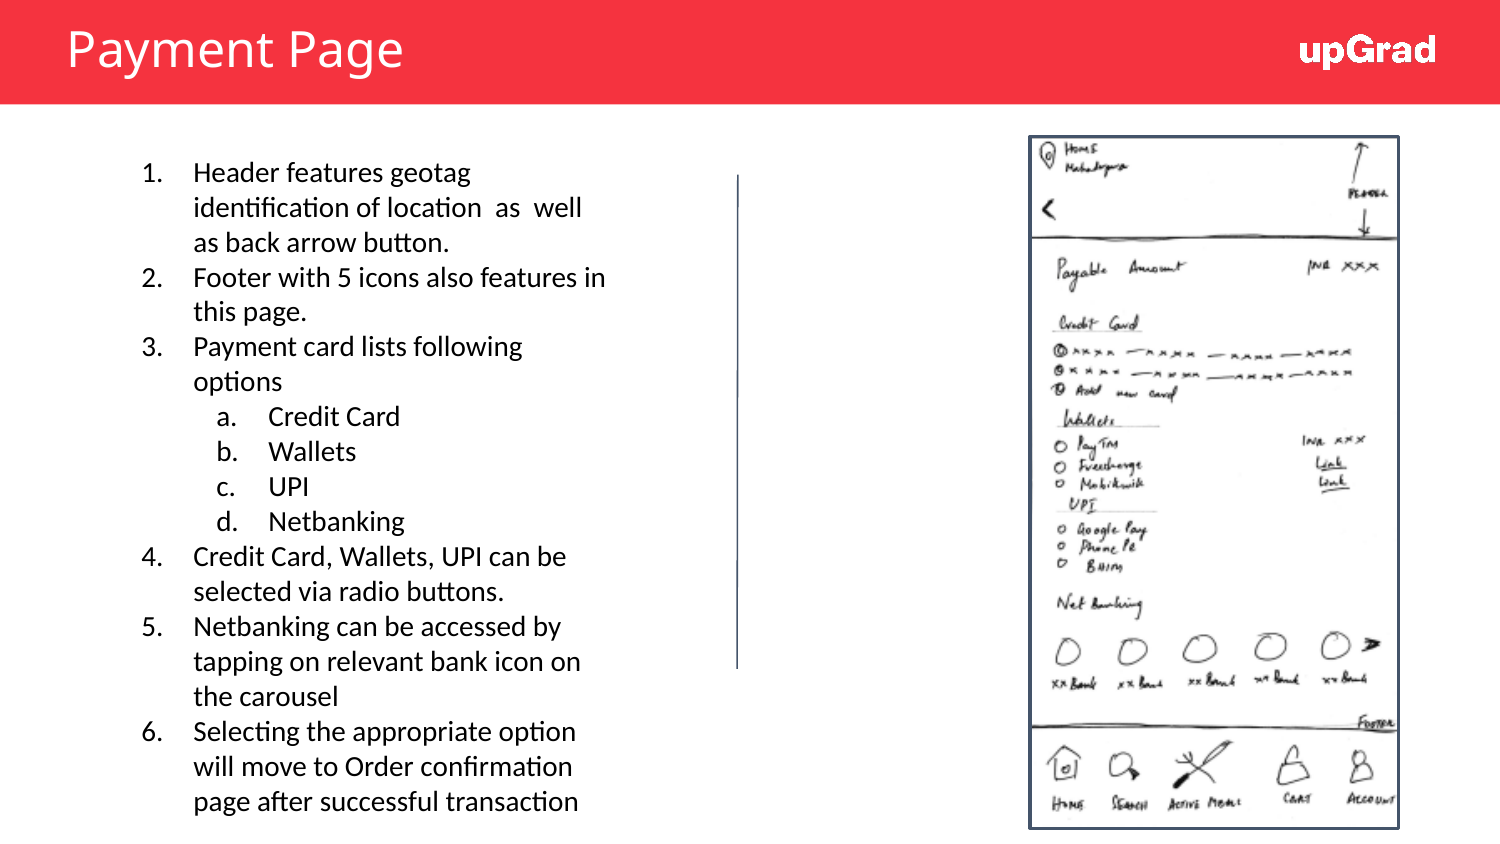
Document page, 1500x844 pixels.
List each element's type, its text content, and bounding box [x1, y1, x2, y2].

text_box Header features geotag identification of location as well as back arrow button. Footer with 5 icons also features in this page. Payment card lists following options Credit Card Wallets UPI Netbanking Credit Card, Wallets, UPI can be selected via radio buttons. Netbanking can be accessed by tapping on relevant bank icon on the carousel Selecting the appropriate option will move to Order confirmation page after successful transaction [103, 137, 625, 753]
picture [1300, 34, 1435, 70]
picture [1031, 137, 1397, 827]
title Payment Page [51, 20, 907, 83]
